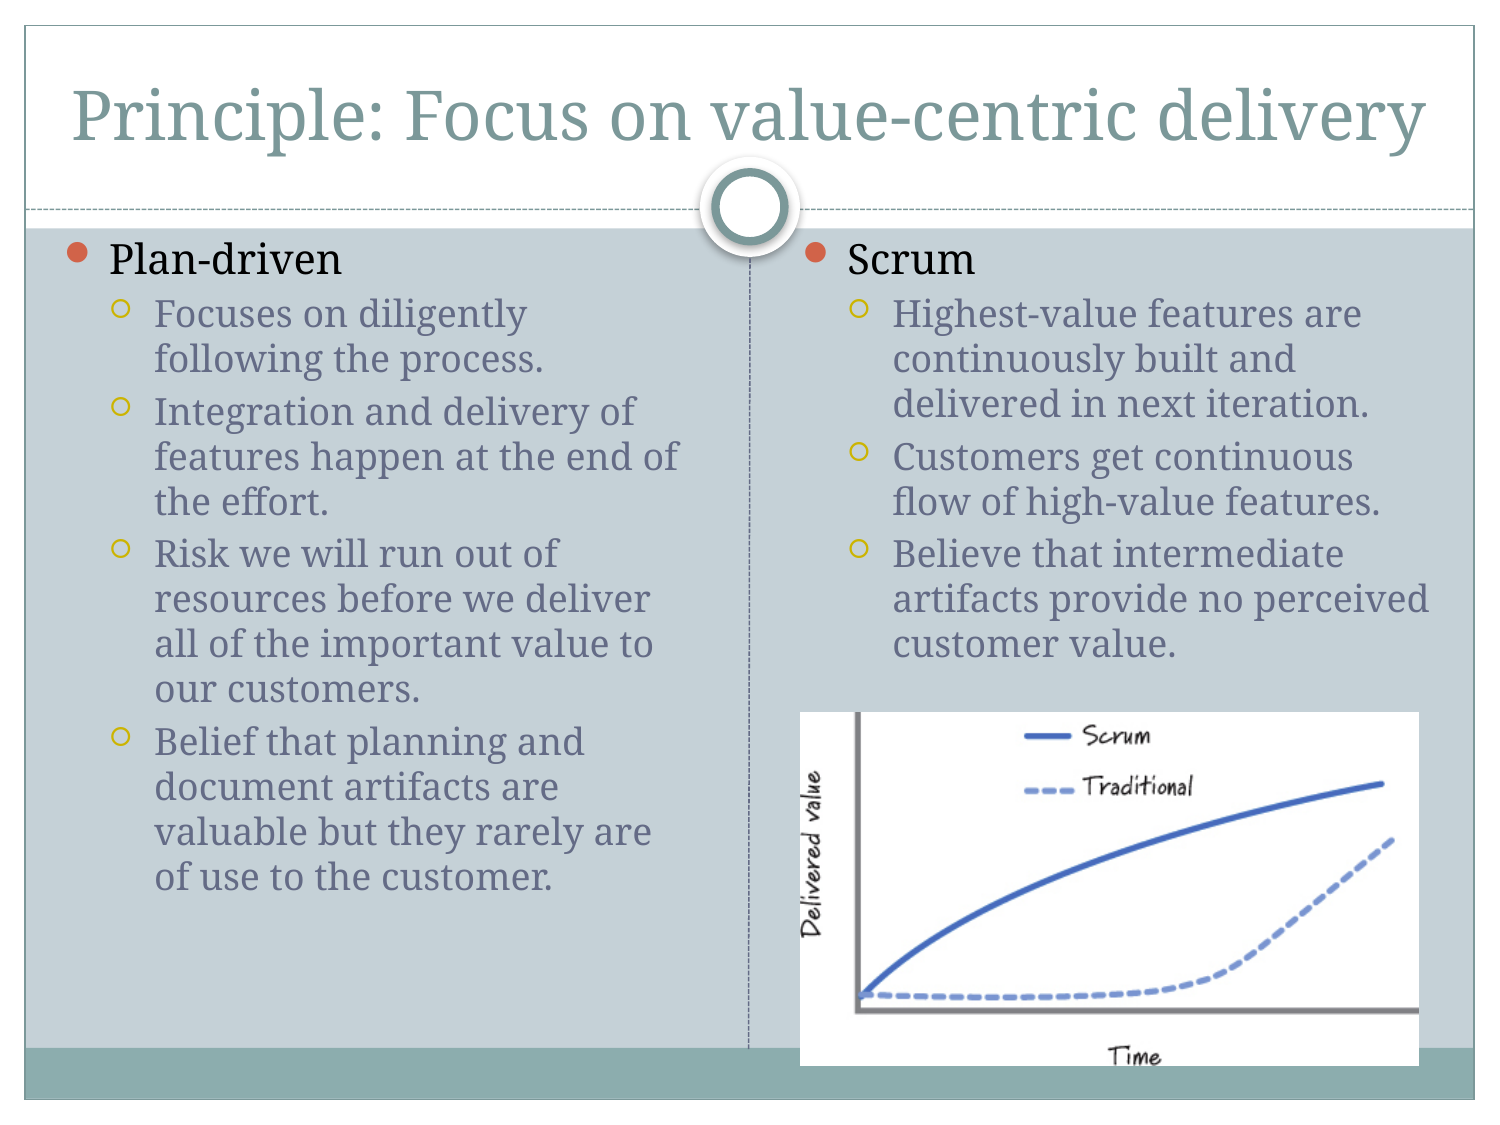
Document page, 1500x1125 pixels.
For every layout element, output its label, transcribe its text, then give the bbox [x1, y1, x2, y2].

title Principle: Focus on value-centric delivery [49, 37, 1450, 162]
list Plan-driven Focuses on diligently following the process. Integration and delivery of features happen at the end of the effort. Risk we will run out of resources before we deliver all of the important value to our customers. Belief that planning and document artifacts are valuable but they rarely are of use to the customer. [49, 224, 712, 993]
picture [799, 712, 1419, 1067]
list Scrum Highest-value features are continuously built and delivered in next iteration. Customers get continuous flow of high-value features. Believe that intermediate artifacts provide no perceived customer value. [787, 224, 1450, 993]
